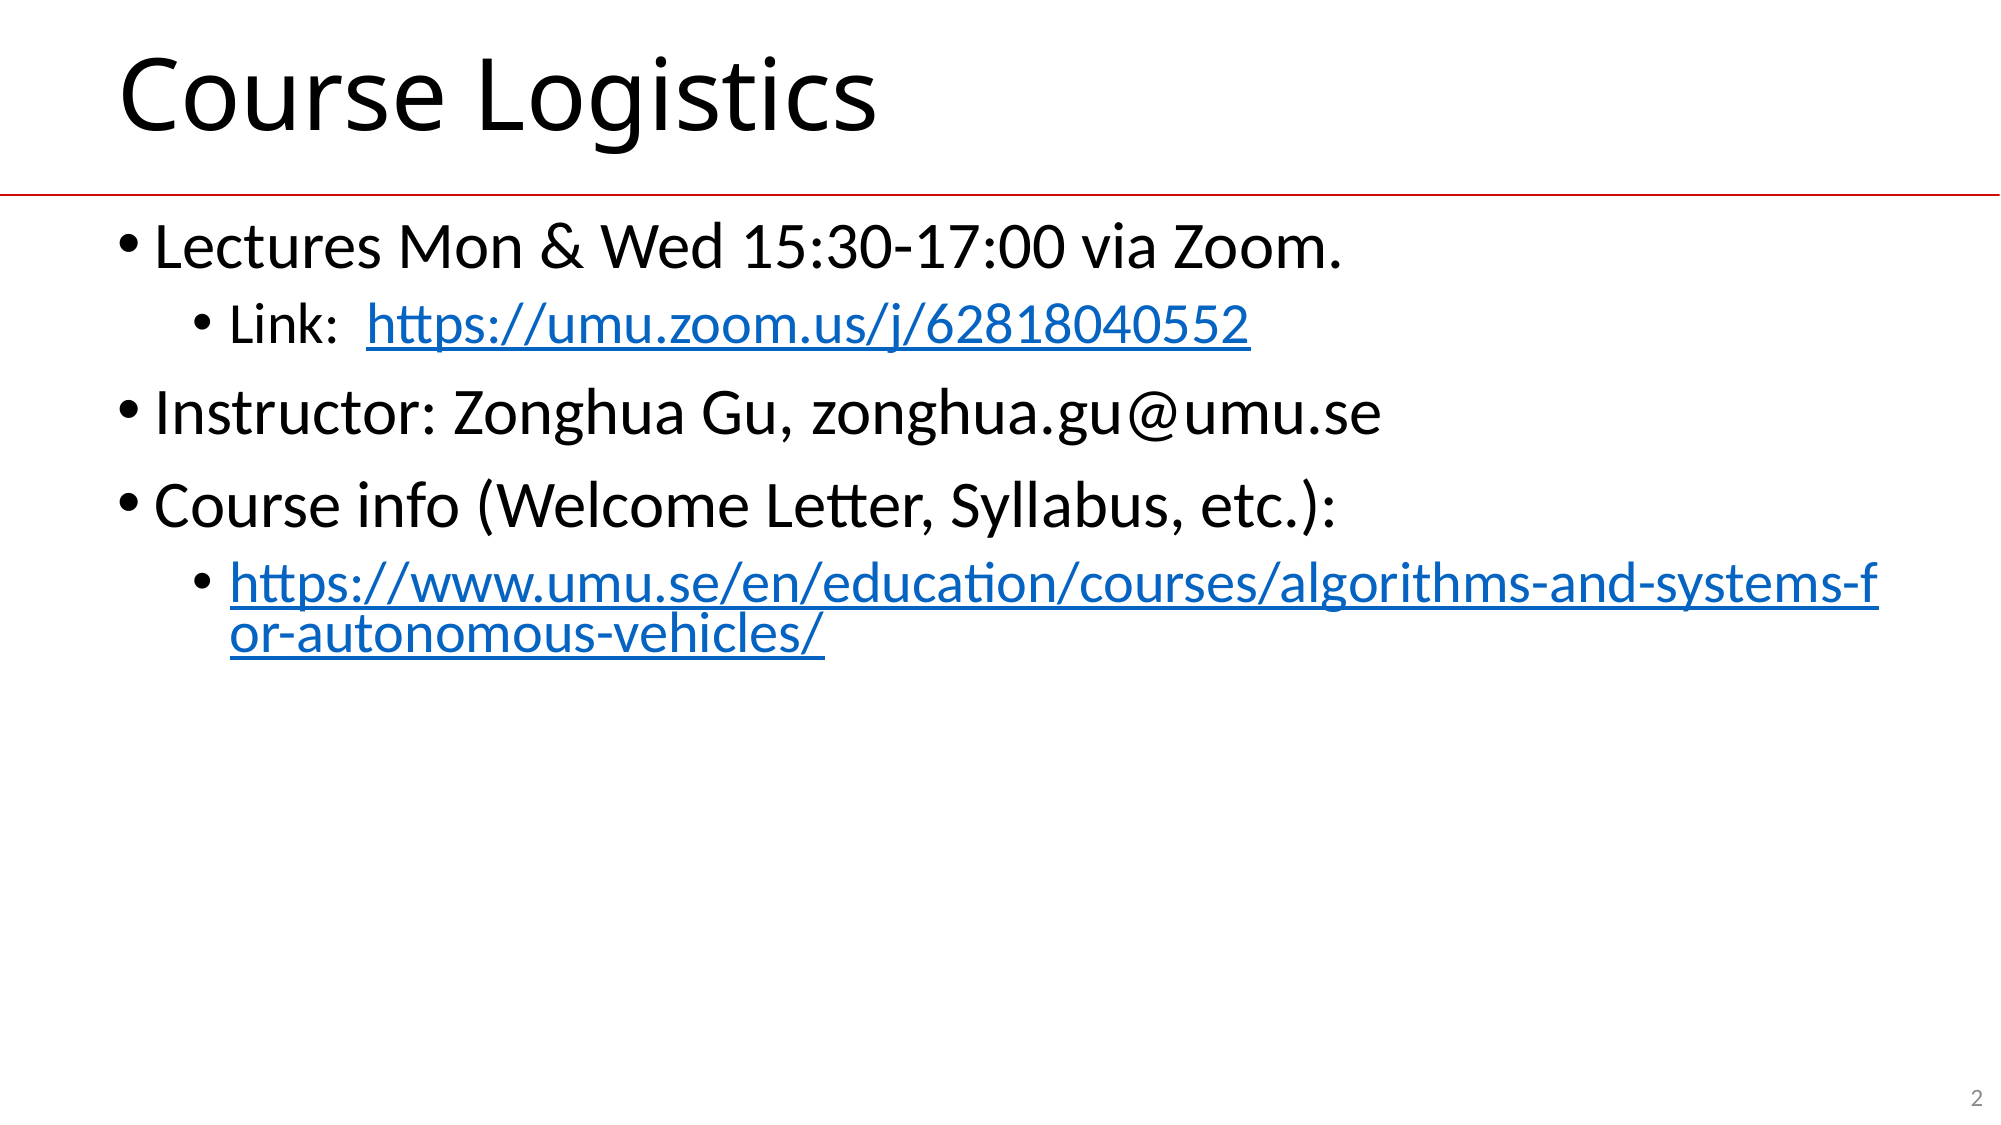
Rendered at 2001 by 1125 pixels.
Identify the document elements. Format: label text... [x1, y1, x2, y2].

title Course Logistics [102, 10, 1899, 186]
slide_number 2 [1548, 1066, 1999, 1125]
list Lectures Mon & Wed 15:30-17:00 via Zoom. Link: https://umu.zoom.us/j/62818040552 Instructor: Zonghua Gu, zonghua.gu@umu.se Course info (Welcome Letter, Syllabus, etc.): https://www.umu.se/en/education/courses/algorithms-and-systems-for-autonomous-vehicles/ [102, 203, 1899, 1056]
